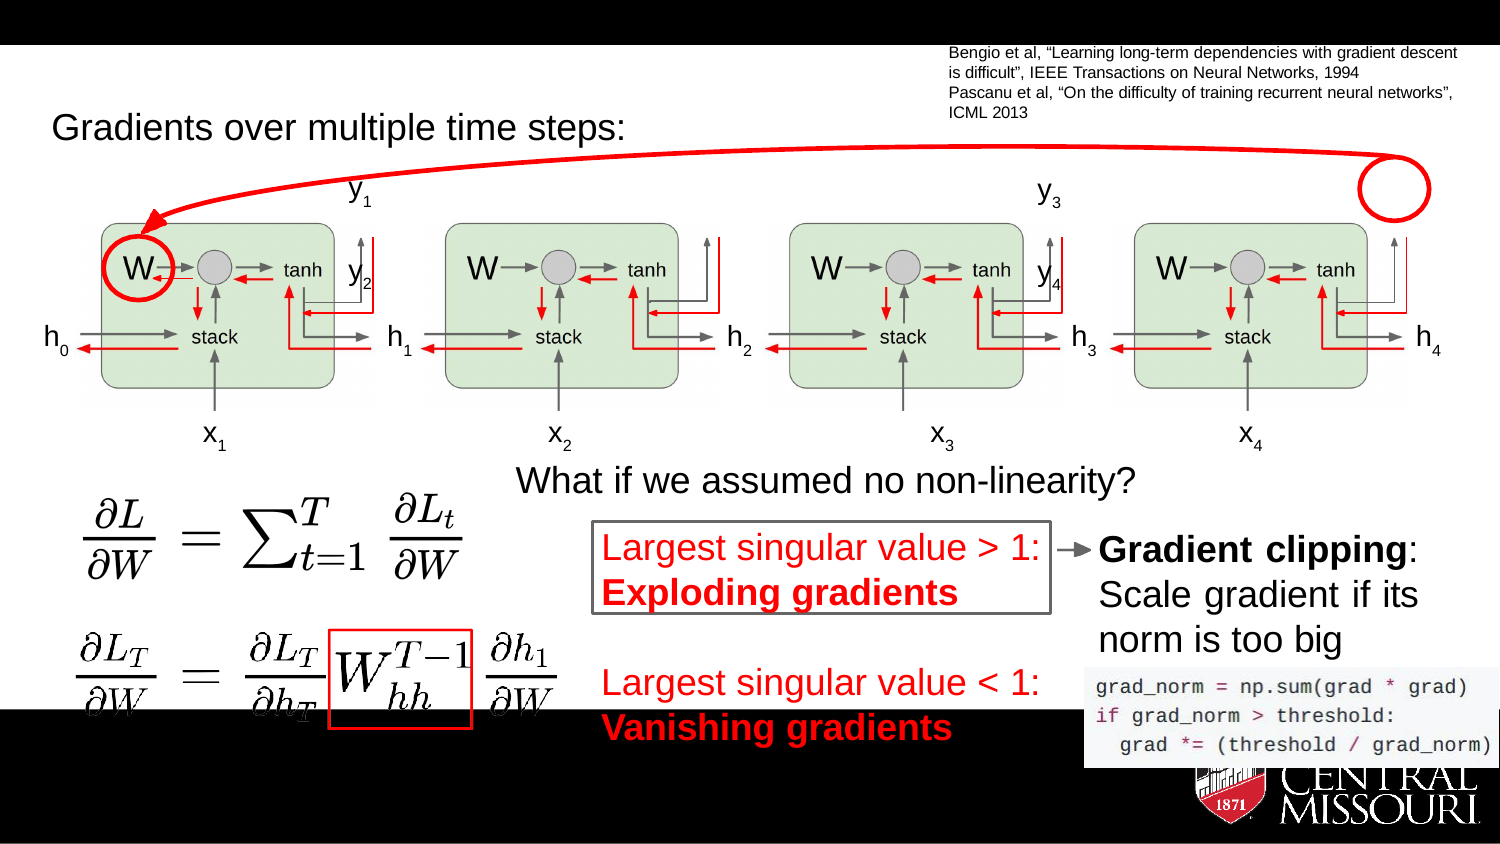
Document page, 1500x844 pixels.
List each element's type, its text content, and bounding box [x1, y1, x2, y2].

text_box Gradients over multiple time steps: y1 y2 [47, 75, 725, 293]
text_box Bengio et al, “Learning long-term dependencies with gradient descent is difficult”, IEEE Transactions on Neural Networks, 1994 Pascanu et al, “On the difficulty of training recurrent neural networks”, ICML 2013 y3 y4 [942, 39, 1468, 294]
text_box Gradient clipping: Scale gradient if its norm is too big [1096, 523, 1420, 661]
text_box x1 [196, 419, 235, 455]
text_box Largest singular value > 1: Exploding gradients [592, 521, 1051, 614]
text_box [73, 218, 1408, 411]
picture [1083, 667, 1499, 832]
text_box x2 x3 What if we assumed no non-linearity? [509, 419, 1147, 502]
picture [1057, 542, 1092, 557]
text_box h4 [1412, 315, 1450, 360]
picture [73, 486, 472, 585]
text_box h0 [37, 315, 68, 360]
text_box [101, 143, 1432, 317]
picture [68, 627, 561, 730]
text_box x4 [1232, 419, 1271, 455]
text_box Largest singular value < 1: Vanishing gradients [599, 659, 1044, 749]
